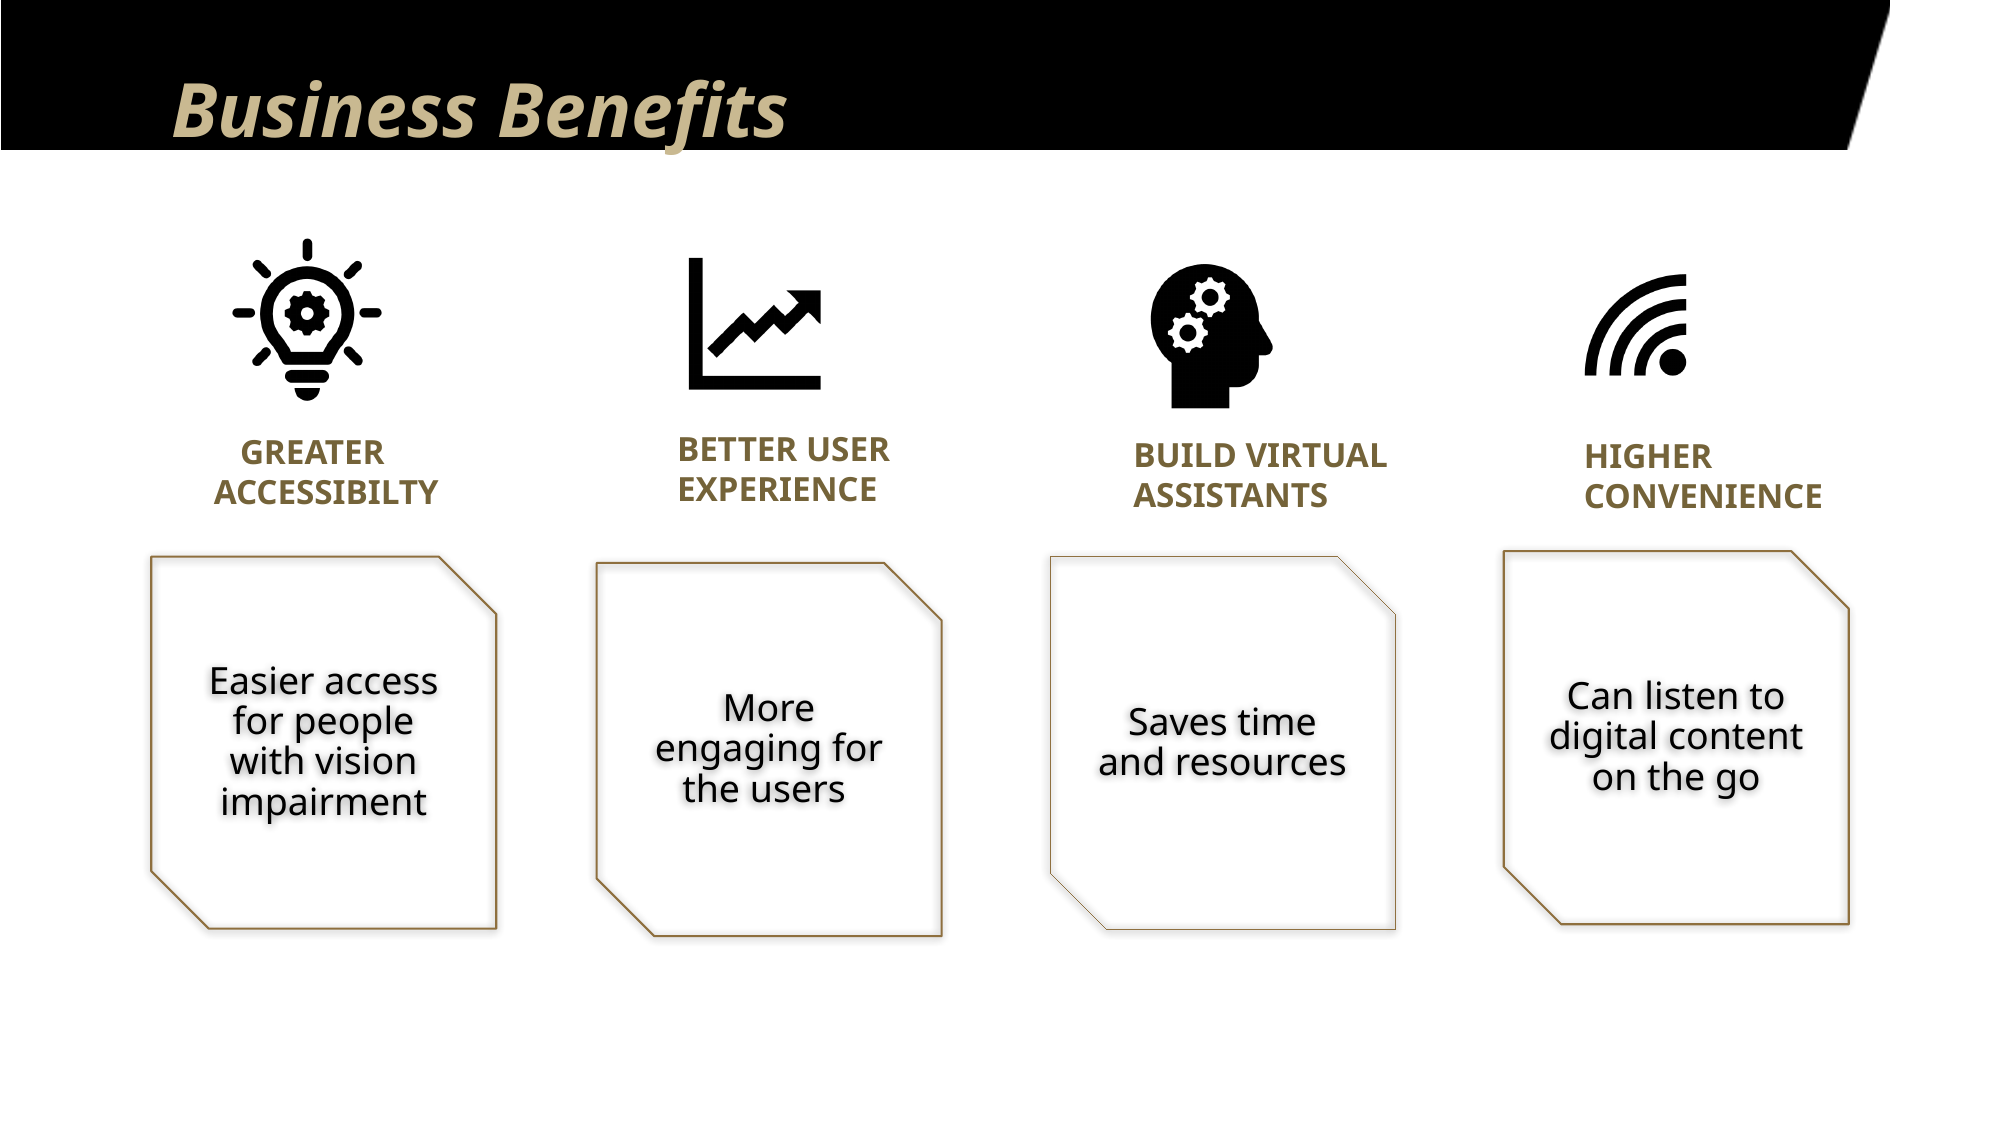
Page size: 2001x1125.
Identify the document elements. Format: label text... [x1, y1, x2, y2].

picture [1127, 255, 1296, 424]
text_box HIGHER CONVENIENCE [1569, 427, 1962, 522]
picture [1561, 250, 1712, 401]
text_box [151, 551, 1849, 937]
text_box GREATER ACCESSIBILTY [198, 423, 514, 519]
picture [663, 232, 846, 415]
text_box BUILD VIRTUAL ASSISTANTS [1118, 427, 1426, 522]
picture [220, 232, 397, 410]
text_box BETTER USER EXPERIENCE [662, 420, 1000, 516]
title Business Benefits [168, 70, 1689, 160]
